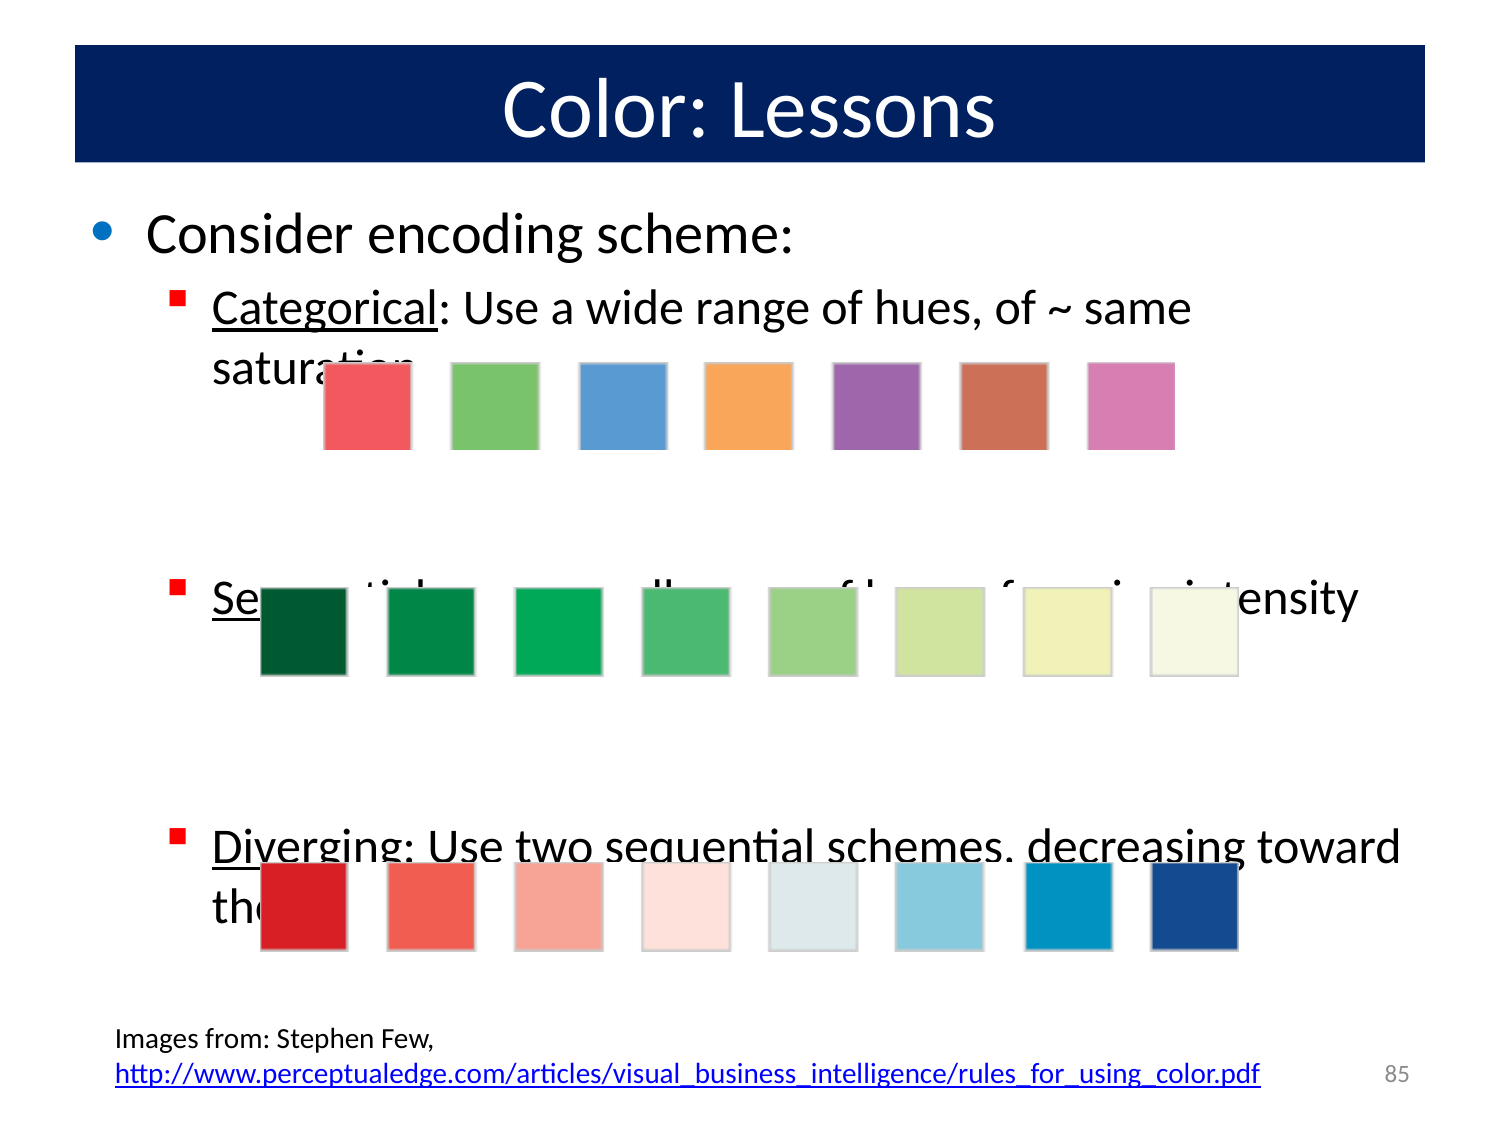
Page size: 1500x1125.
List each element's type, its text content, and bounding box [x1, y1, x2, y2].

picture [259, 862, 1239, 952]
list Consider encoding scheme: Categorical: Use a wide range of hues, of ~ same saturation Sequential: use a small range of hues of varying intensity Diverging: Use two sequential schemes, decreasing toward the middle [75, 187, 1425, 1000]
title Color: Lessons [75, 45, 1425, 163]
picture [323, 362, 1176, 451]
picture [259, 587, 1239, 677]
slide_number 85 [1074, 1042, 1425, 1103]
text_box Images from: Stephen Few, http://www.perceptualedge.com/articles/visual_business_intelligence/rules_for_using_color.pdf [99, 1012, 1325, 1098]
